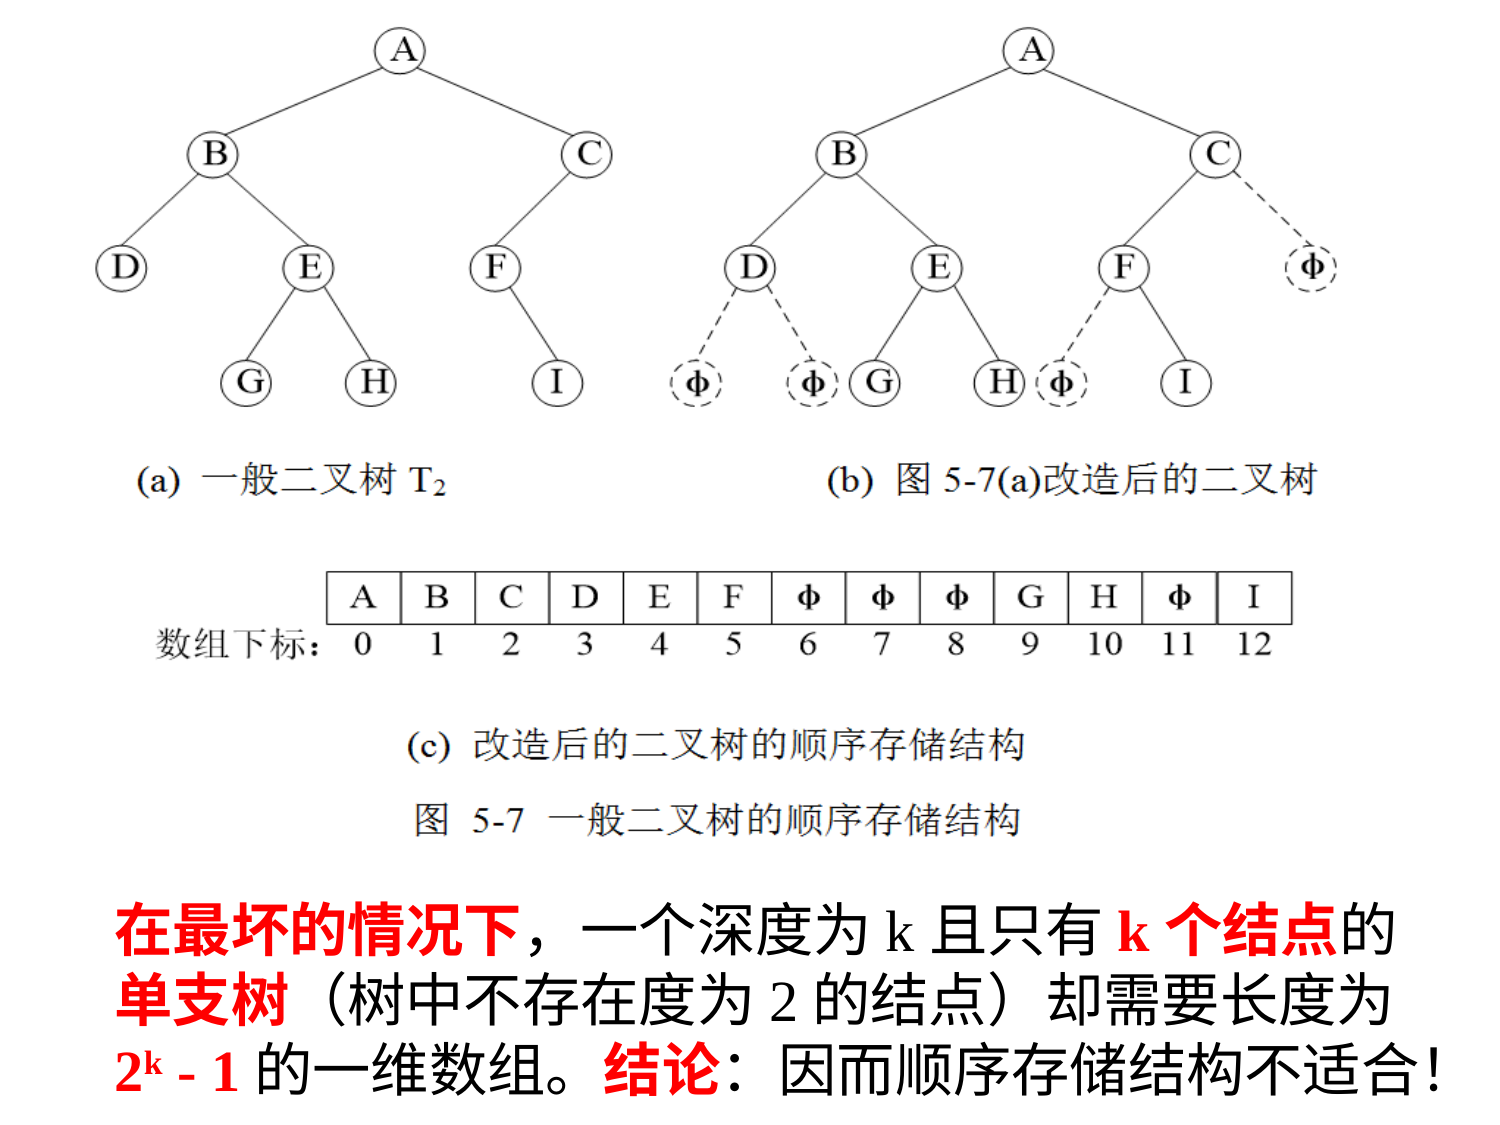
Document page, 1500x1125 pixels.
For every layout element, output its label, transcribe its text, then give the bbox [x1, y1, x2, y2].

text_box 在最坏的情况下，一个深度为k且只有k个结点的单支树（树中不存在度为2的结点）却需要长度为2k - 1的一维数组。结论：因而顺序存储结构不适合！ [99, 886, 1465, 1125]
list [55, 0, 1372, 847]
